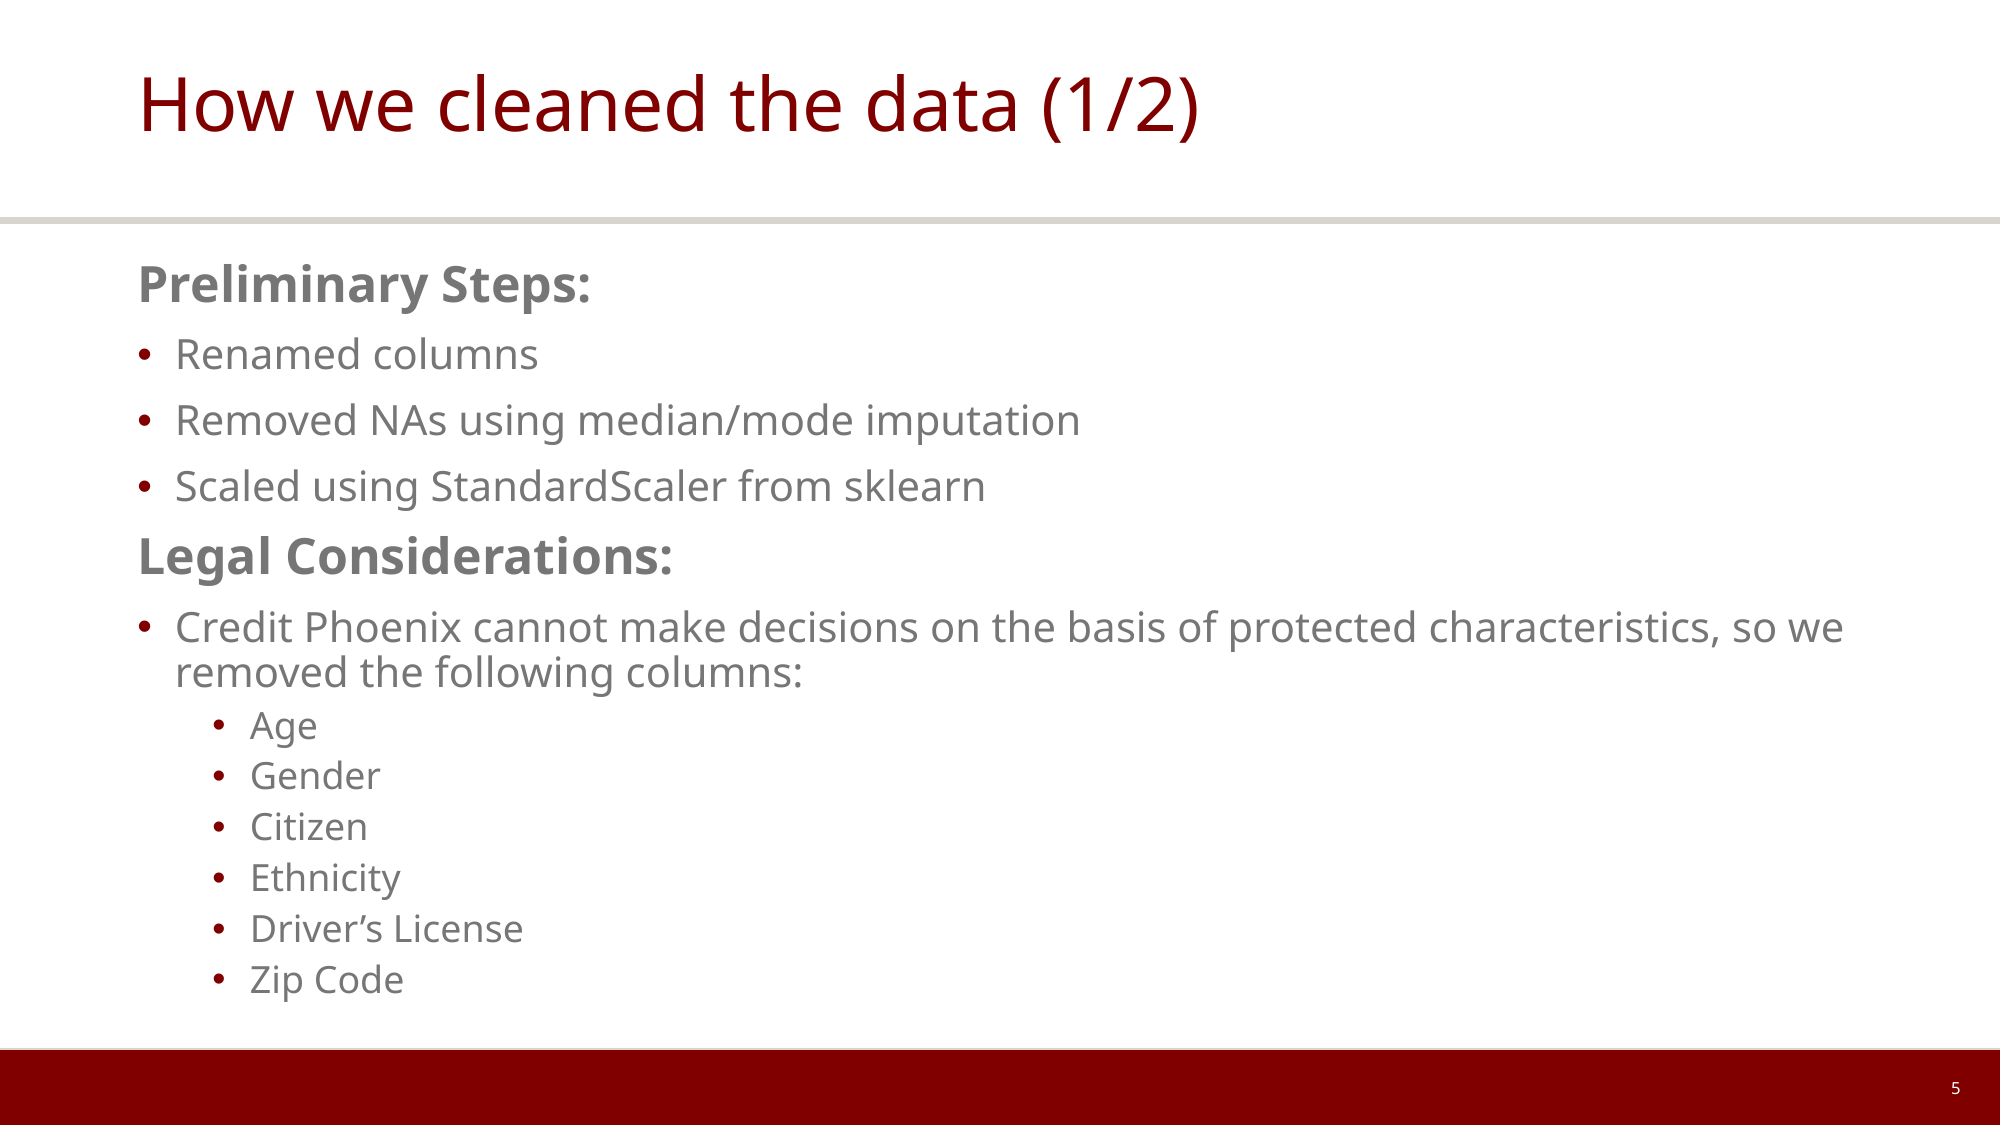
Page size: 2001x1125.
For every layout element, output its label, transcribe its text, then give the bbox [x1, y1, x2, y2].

title How we cleaned the data (1/2) [137, 0, 1863, 216]
slide_number ‹#› [1412, 1059, 1976, 1120]
list Preliminary Steps: Renamed columns Removed NAs using median/mode imputation Scaled using StandardScaler from sklearn Legal Considerations: Credit Phoenix cannot make decisions on the basis of protected characteristics, so we removed the following columns: Age Gender Citizen Ethnicity Driver’s License Zip Code [137, 251, 1976, 979]
